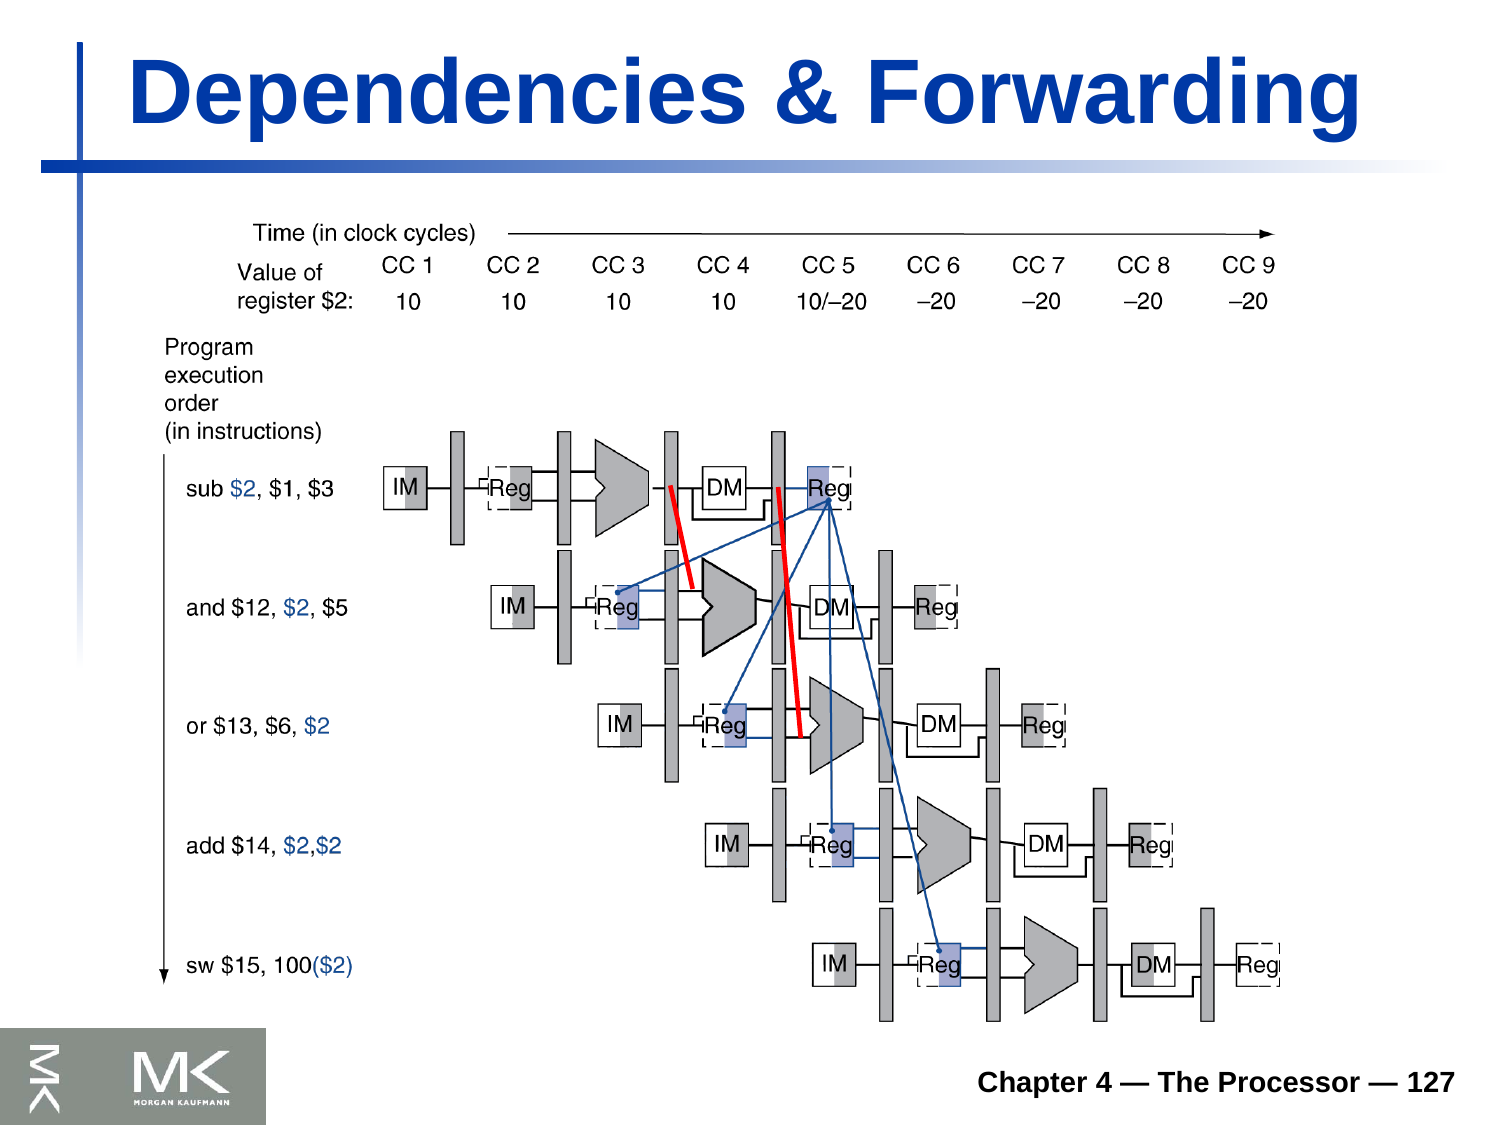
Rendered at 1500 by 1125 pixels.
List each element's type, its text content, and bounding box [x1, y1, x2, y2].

footer Chapter 4 — The Processor — 127 [277, 1046, 1471, 1106]
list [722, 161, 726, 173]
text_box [793, 161, 797, 173]
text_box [815, 161, 819, 173]
picture [0, 1028, 266, 1125]
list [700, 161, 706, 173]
text_box [612, 161, 617, 173]
picture [159, 220, 1308, 1022]
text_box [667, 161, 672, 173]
title Dependencies & Forwarding [111, 23, 1468, 150]
